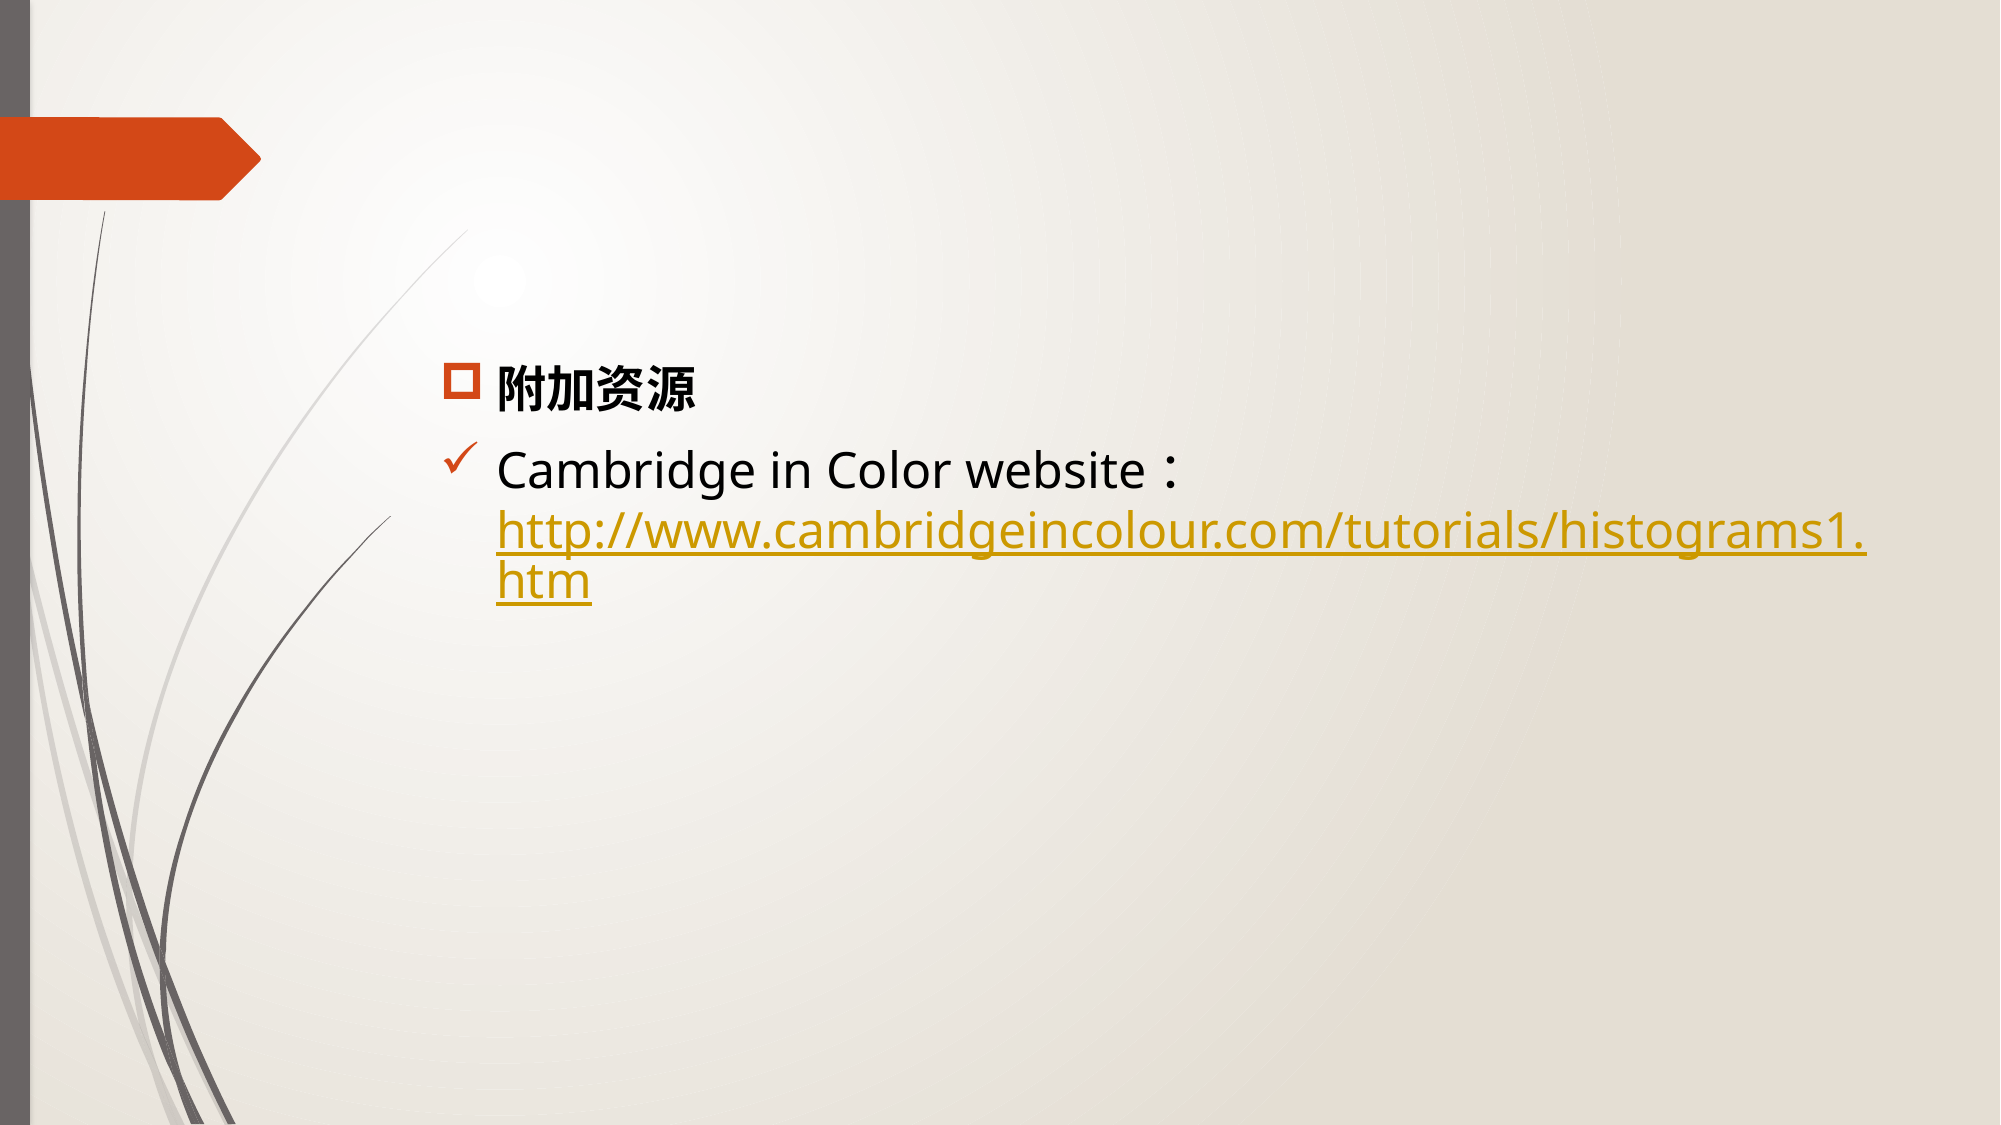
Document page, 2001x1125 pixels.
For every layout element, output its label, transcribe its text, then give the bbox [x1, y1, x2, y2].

list 附加资源 Cambridge in Color website：http://www.cambridgeincolour.com/tutorials/histograms1.htm [424, 350, 1888, 970]
